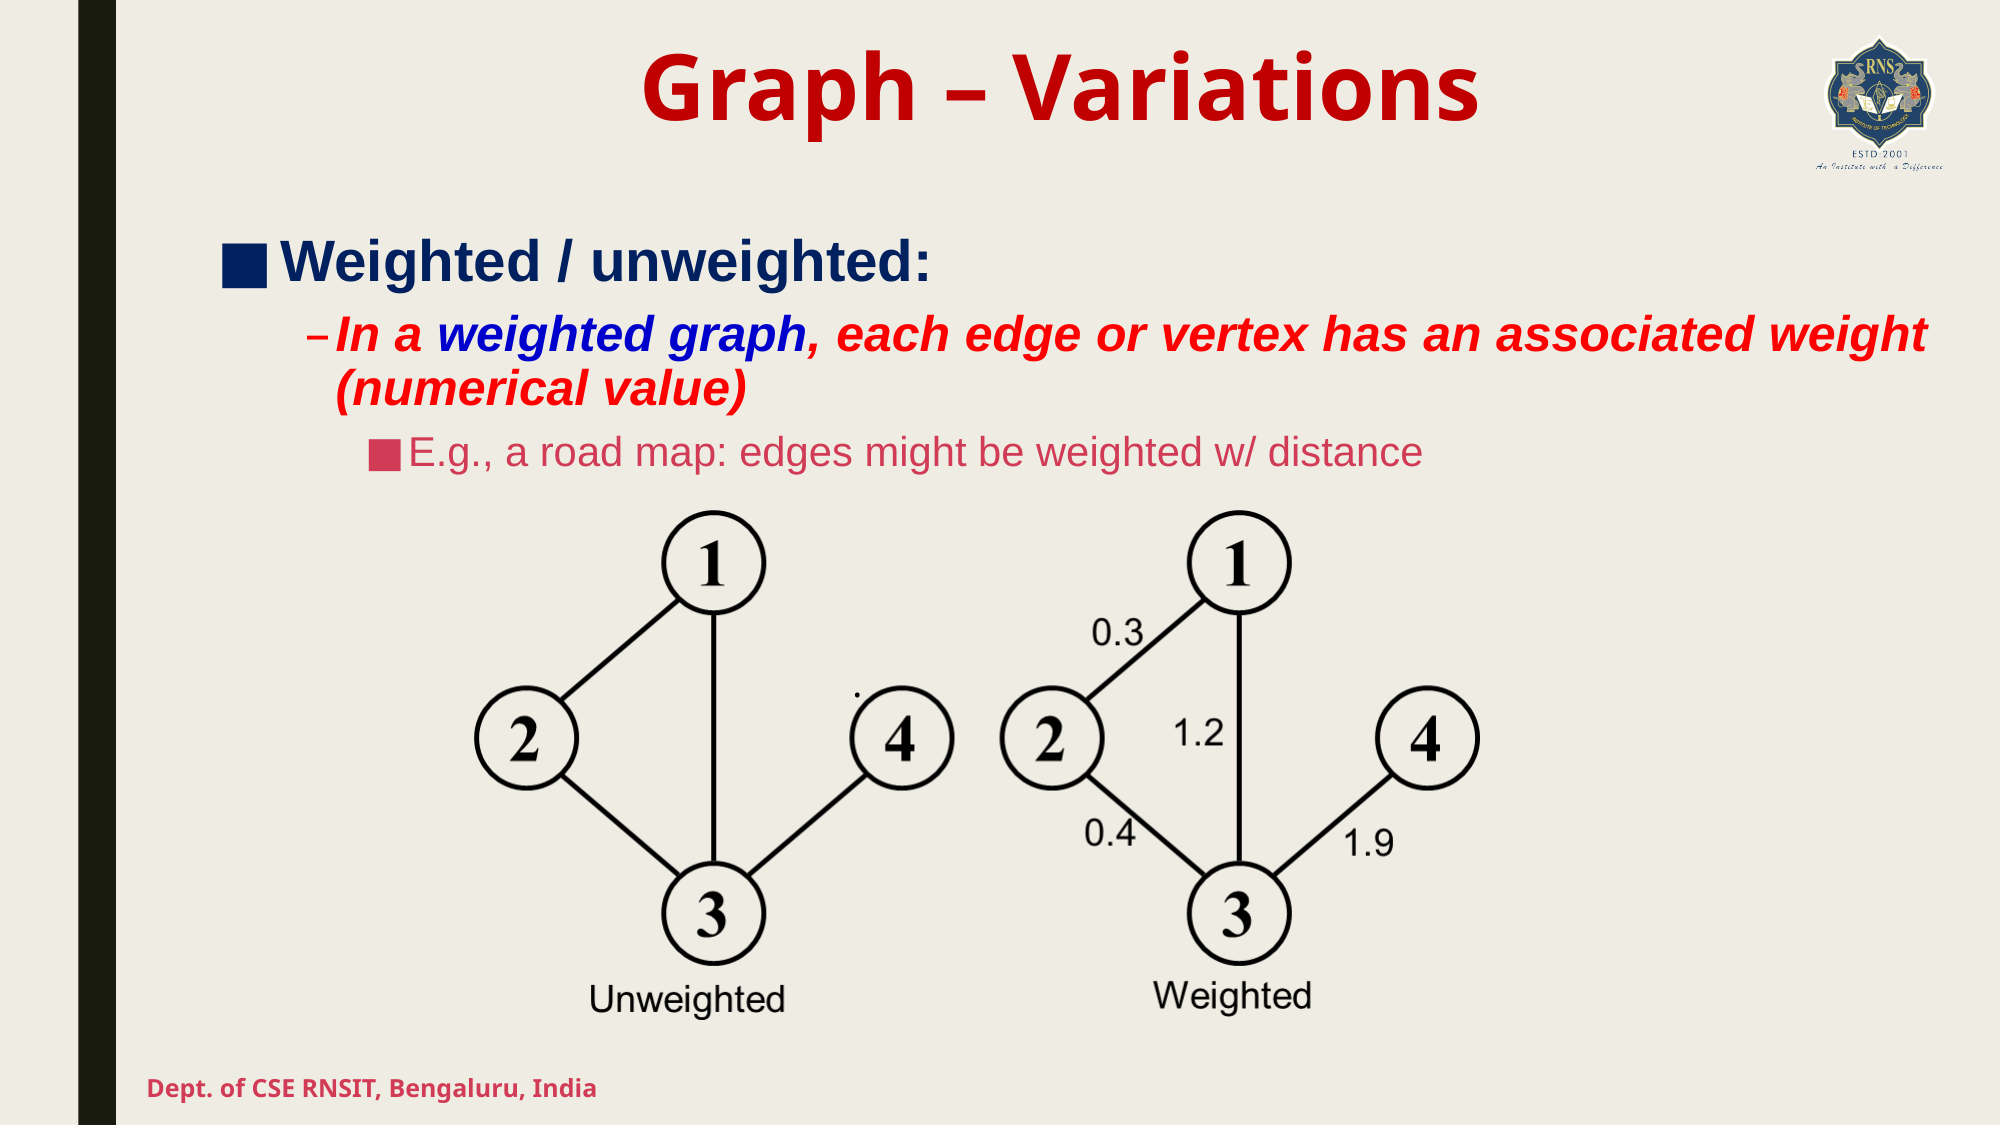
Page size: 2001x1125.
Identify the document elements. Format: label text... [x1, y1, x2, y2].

picture [1816, 167, 1944, 172]
list Weighted / unweighted: In a weighted graph, each edge or vertex has an associated weight (numerical value) E.g., a road map: edges might be weighted w/ distance [202, 223, 1944, 1044]
picture [468, 500, 1485, 1044]
title Graph – Variations [202, 34, 1944, 167]
footer Dept. of CSE RNSIT, Bengaluru, India [131, 1056, 1162, 1124]
